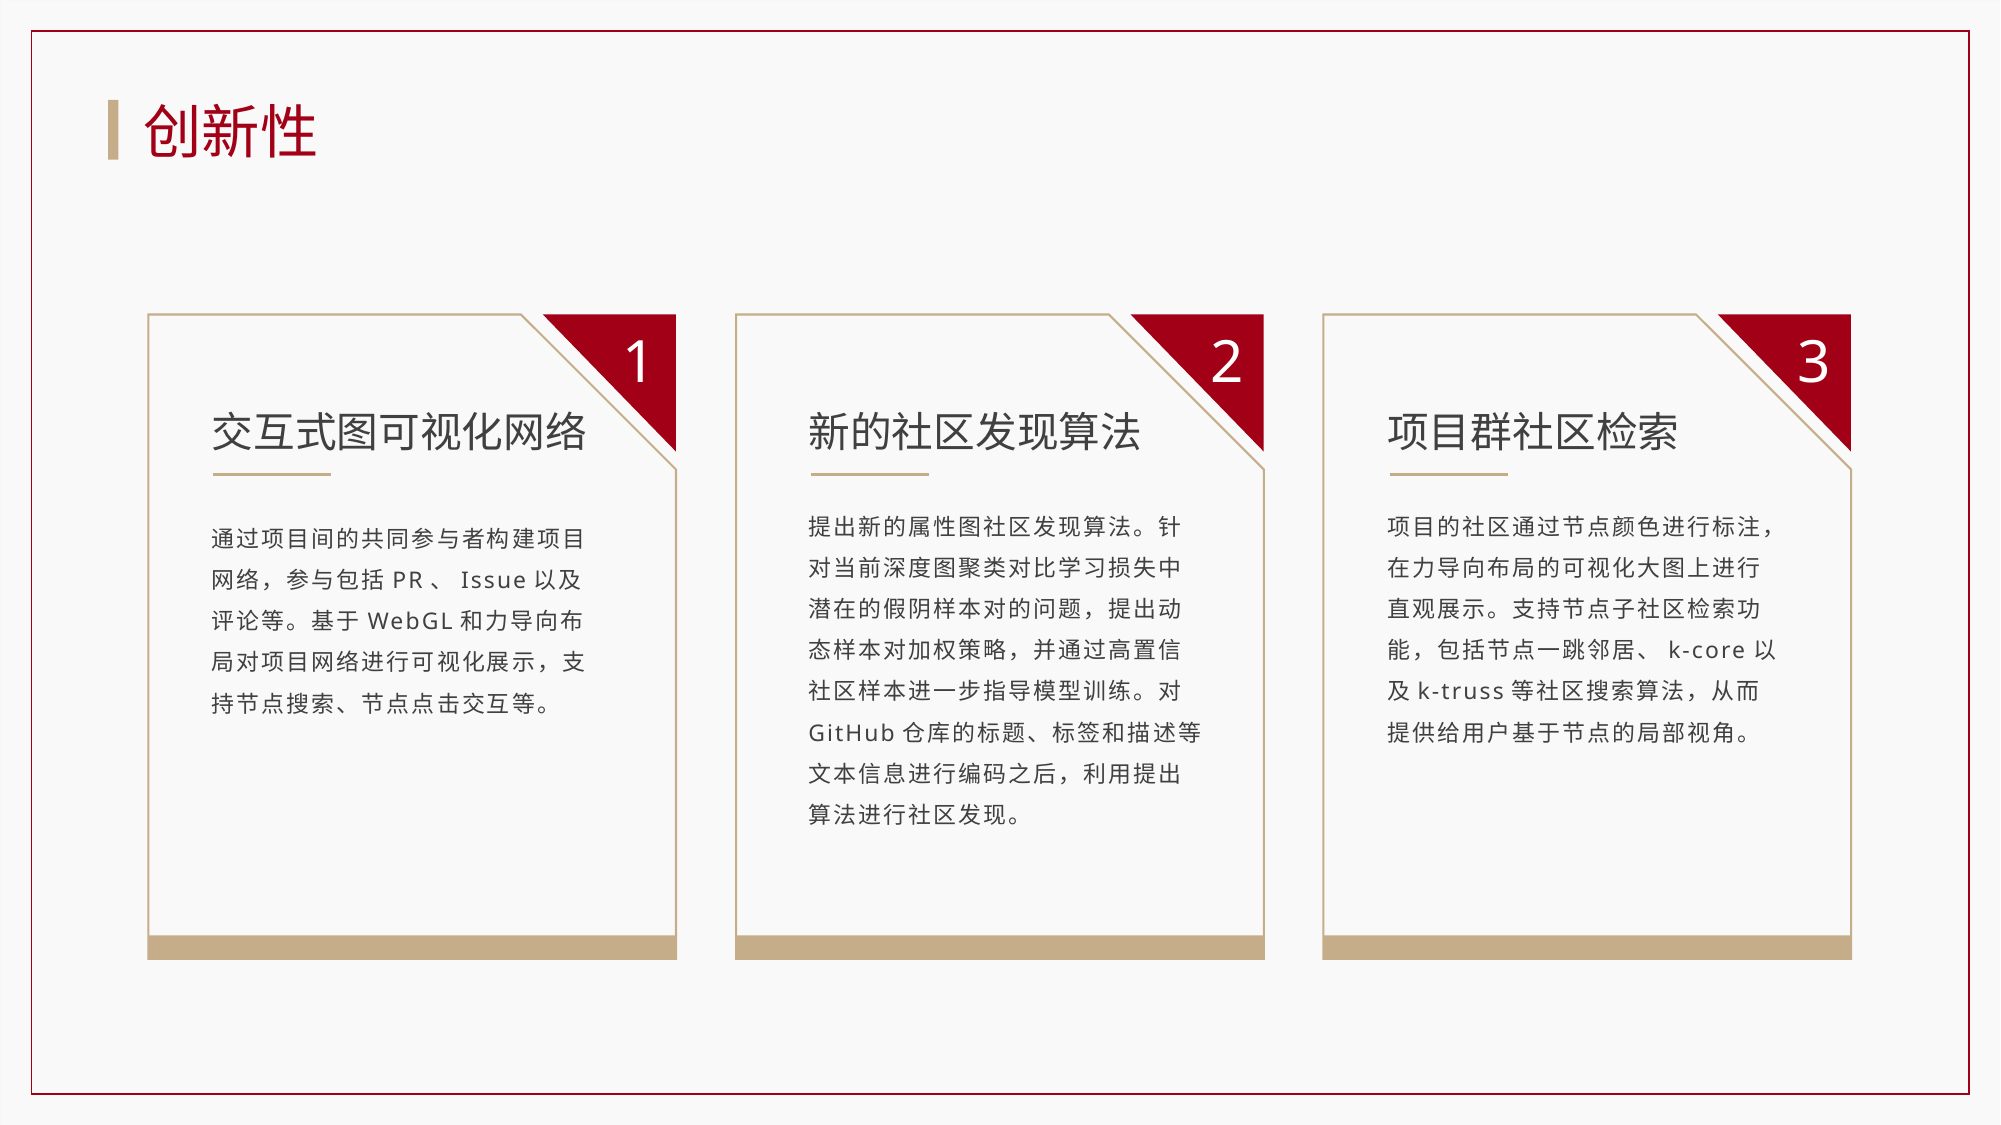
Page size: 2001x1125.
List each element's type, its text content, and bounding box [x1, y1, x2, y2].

text_box 创新性 [128, 87, 334, 173]
text_box [107, 99, 119, 161]
text_box [736, 314, 1264, 959]
text_box 项目群社区检索 [1372, 398, 1695, 464]
text_box 1 [542, 314, 676, 452]
text_box 提出新的属性图社区发现算法。针对当前深度图聚类对比学习损失中潜在的假阴样本对的问题，提出动态样本对加权策略，并通过高置信社区样本进一步指导模型训练。对GitHub仓库的标题、标签和描述等文本信息进行编码之后，利用提出算法进行社区发现。 [793, 491, 1219, 836]
text_box [148, 314, 677, 959]
text_box 通过项目间的共同参与者构建项目网络，参与包括PR、Issue以及评论等。基于WebGL和力导向布局对项目网络进行可视化展示，支持节点搜索、节点点击交互等。 [196, 503, 622, 724]
text_box 交互式图可视化网络 [196, 398, 602, 464]
text_box 新的社区发现算法 [793, 398, 1158, 464]
text_box 3 [1717, 314, 1851, 452]
text_box [1323, 314, 1852, 959]
text_box 项目的社区通过节点颜色进行标注，在力导向布局的可视化大图上进行直观展示。支持节点子社区检索功能，包括节点一跳邻居、k-core以及k-truss等社区搜索算法，从而提供给用户基于节点的局部视角。 [1372, 491, 1798, 753]
text_box 2 [1130, 314, 1264, 452]
